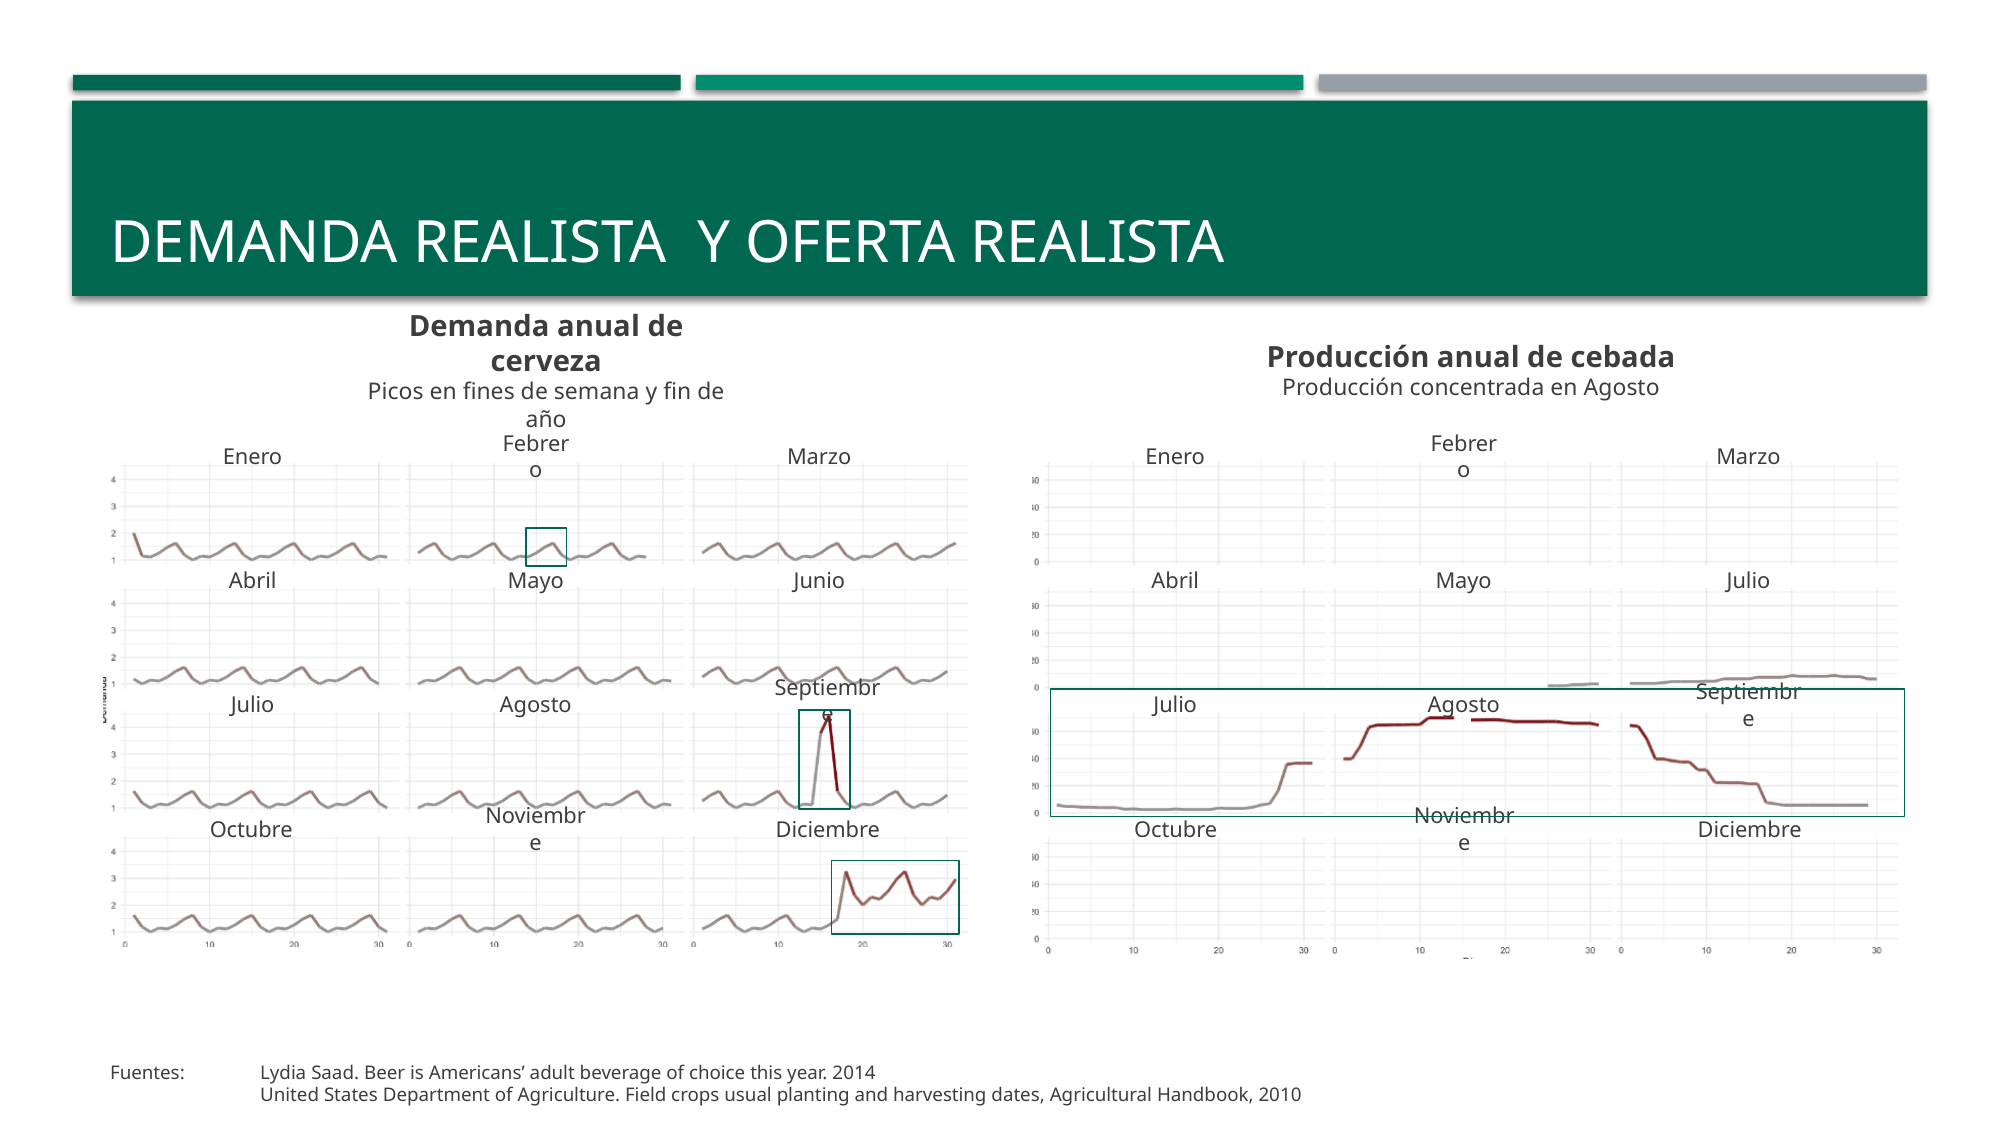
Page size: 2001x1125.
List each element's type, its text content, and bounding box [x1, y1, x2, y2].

text_box Producción anual de cebada Producción concentrada en Agosto [1242, 330, 1701, 408]
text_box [904, 571, 951, 835]
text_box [164, 571, 184, 835]
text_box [1394, 433, 1534, 851]
title Demanda realista y oferta realista [95, 115, 1905, 282]
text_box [1678, 433, 1820, 851]
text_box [318, 571, 459, 835]
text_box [465, 433, 606, 851]
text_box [1031, 460, 1930, 960]
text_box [189, 433, 313, 851]
text_box Demanda anual de cerveza Picos en fines de semana y fin de año [345, 299, 748, 440]
text_box Fuentes: Lydia Saad. Beer is Americans’ adult beverage of choice this year. 2014 United States Department of Agriculture. Field crops usual planting and harvesting dates, Agricultural Handbook, 2010 [95, 1052, 1905, 1113]
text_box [756, 433, 899, 851]
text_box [1112, 433, 1239, 851]
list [102, 460, 1001, 948]
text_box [612, 571, 750, 835]
